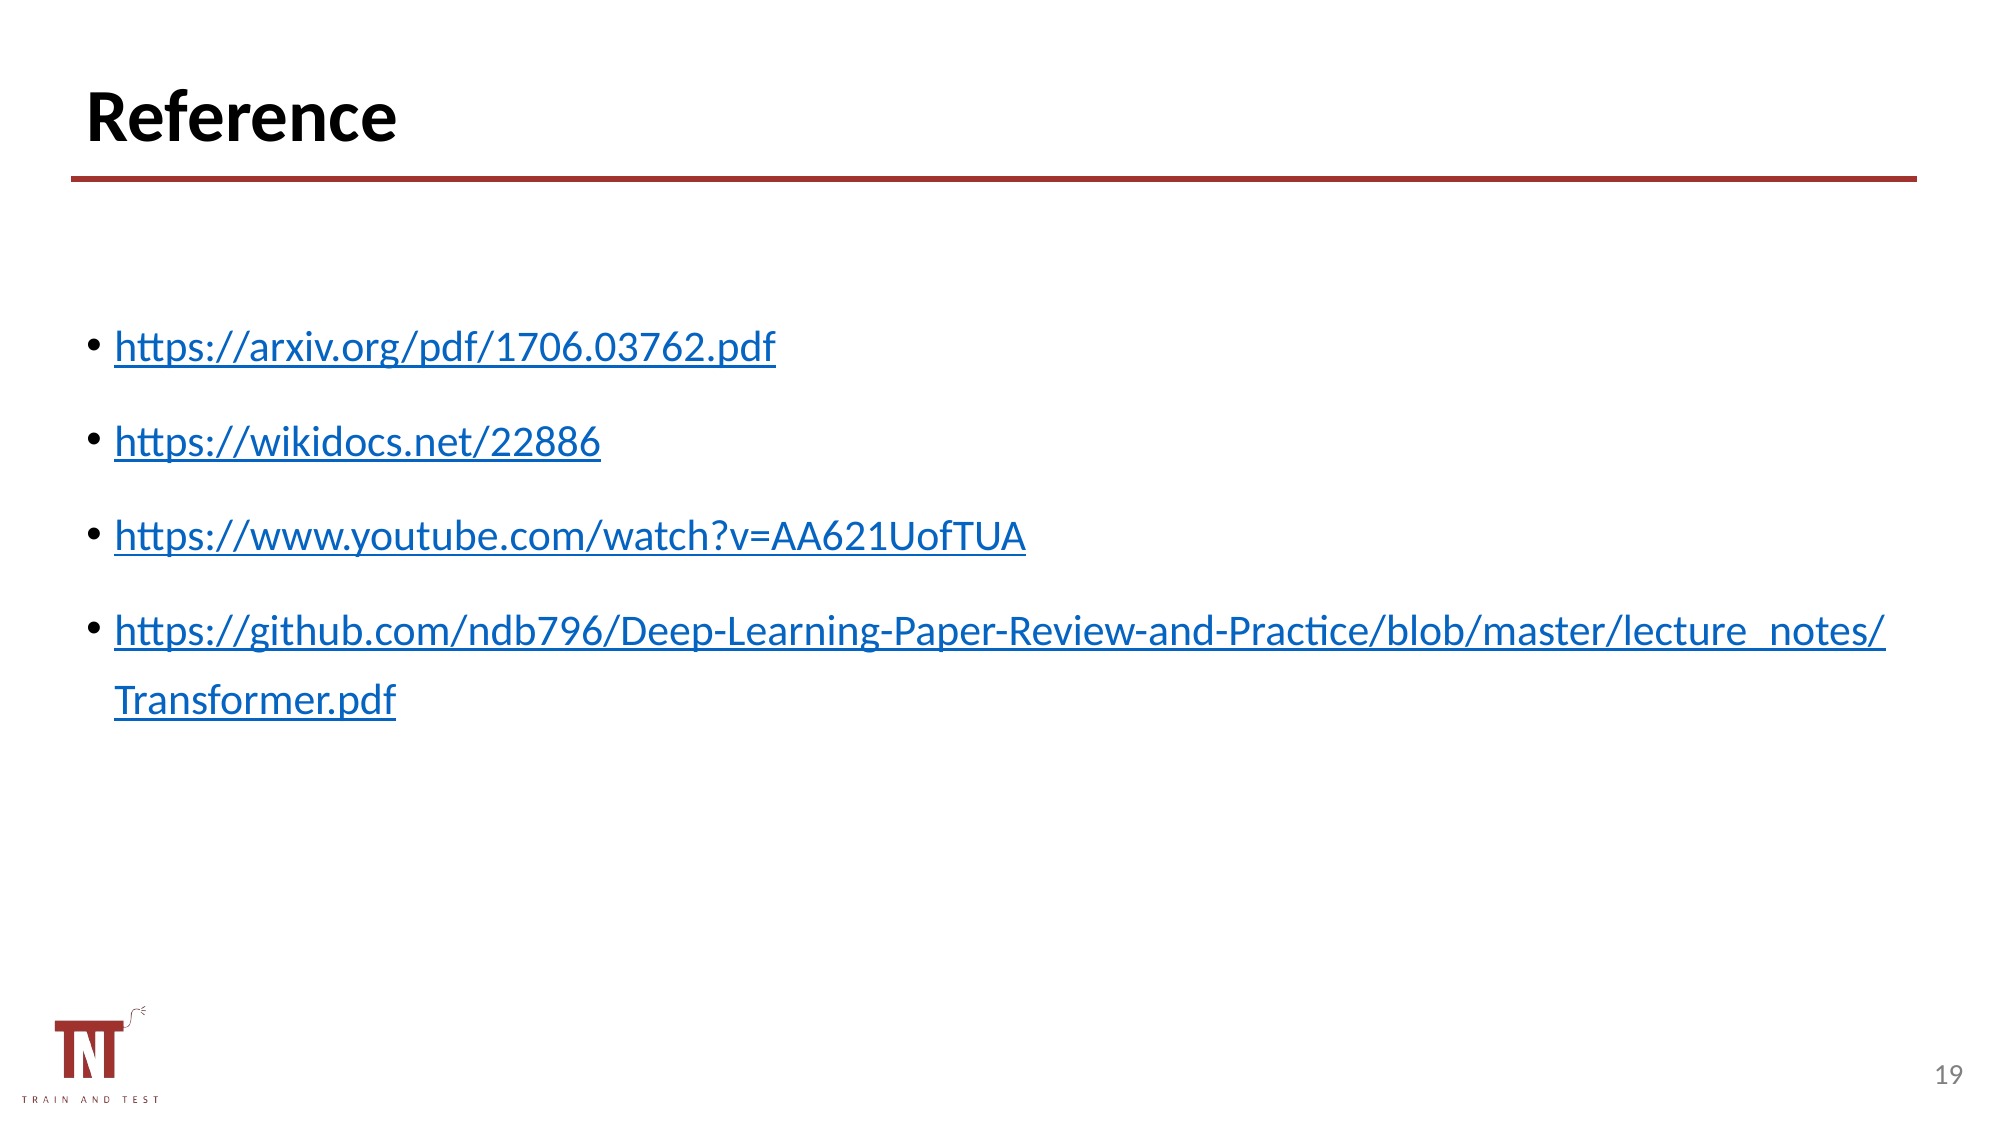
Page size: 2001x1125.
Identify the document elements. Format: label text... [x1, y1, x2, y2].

title Reference [71, 59, 1917, 175]
slide_number 18 [1528, 1042, 1979, 1103]
list https://arxiv.org/pdf/1706.03762.pdf https://wikidocs.net/22886 https://www.youtube.com/watch?v=AA621UofTUA https://github.com/ndb796/Deep-Learning-Paper-Review-and-Practice/blob/master/lecture_notes/Transformer.pdf [71, 284, 1917, 999]
picture [21, 1003, 160, 1110]
